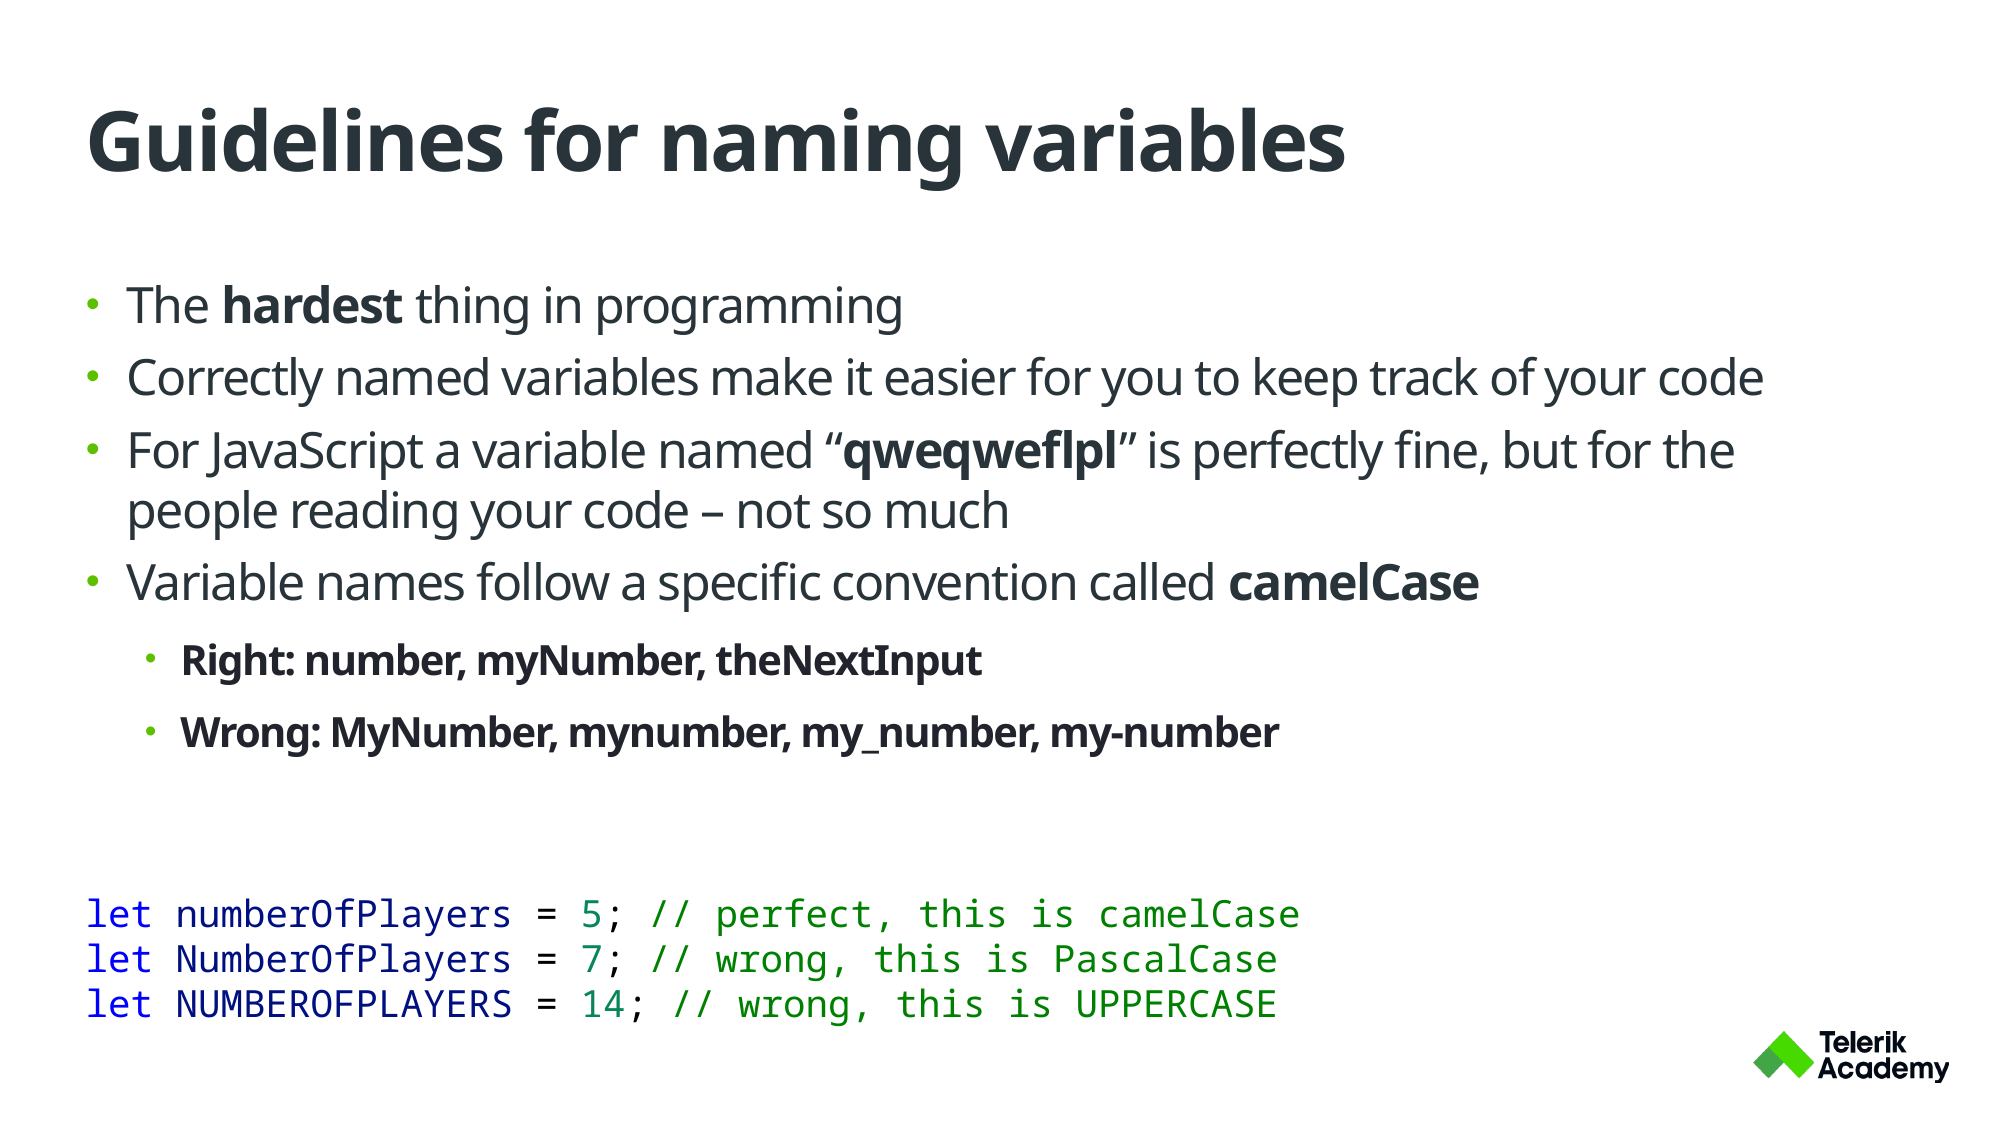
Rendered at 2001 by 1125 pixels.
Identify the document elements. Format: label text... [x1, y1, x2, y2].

text_box let numberOfPlayers = 5; // perfect, this is camelCase let NumberOfPlayers = 7; // wrong, this is PascalCase let NUMBEROFPLAYERS = 14; // wrong, this is UPPERCASE [70, 882, 1683, 1123]
title Guidelines for naming variables [70, 64, 1902, 225]
list The hardest thing in programming Correctly named variables make it easier for you to keep track of your code For JavaScript a variable named “qweqweflpl” is perfectly fine, but for the people reading your code – not so much Variable names follow a specific convention called camelCase Right: number, myNumber, theNextInput Wrong: MyNumber, mynumber, my_number, my-number [70, 265, 1872, 969]
